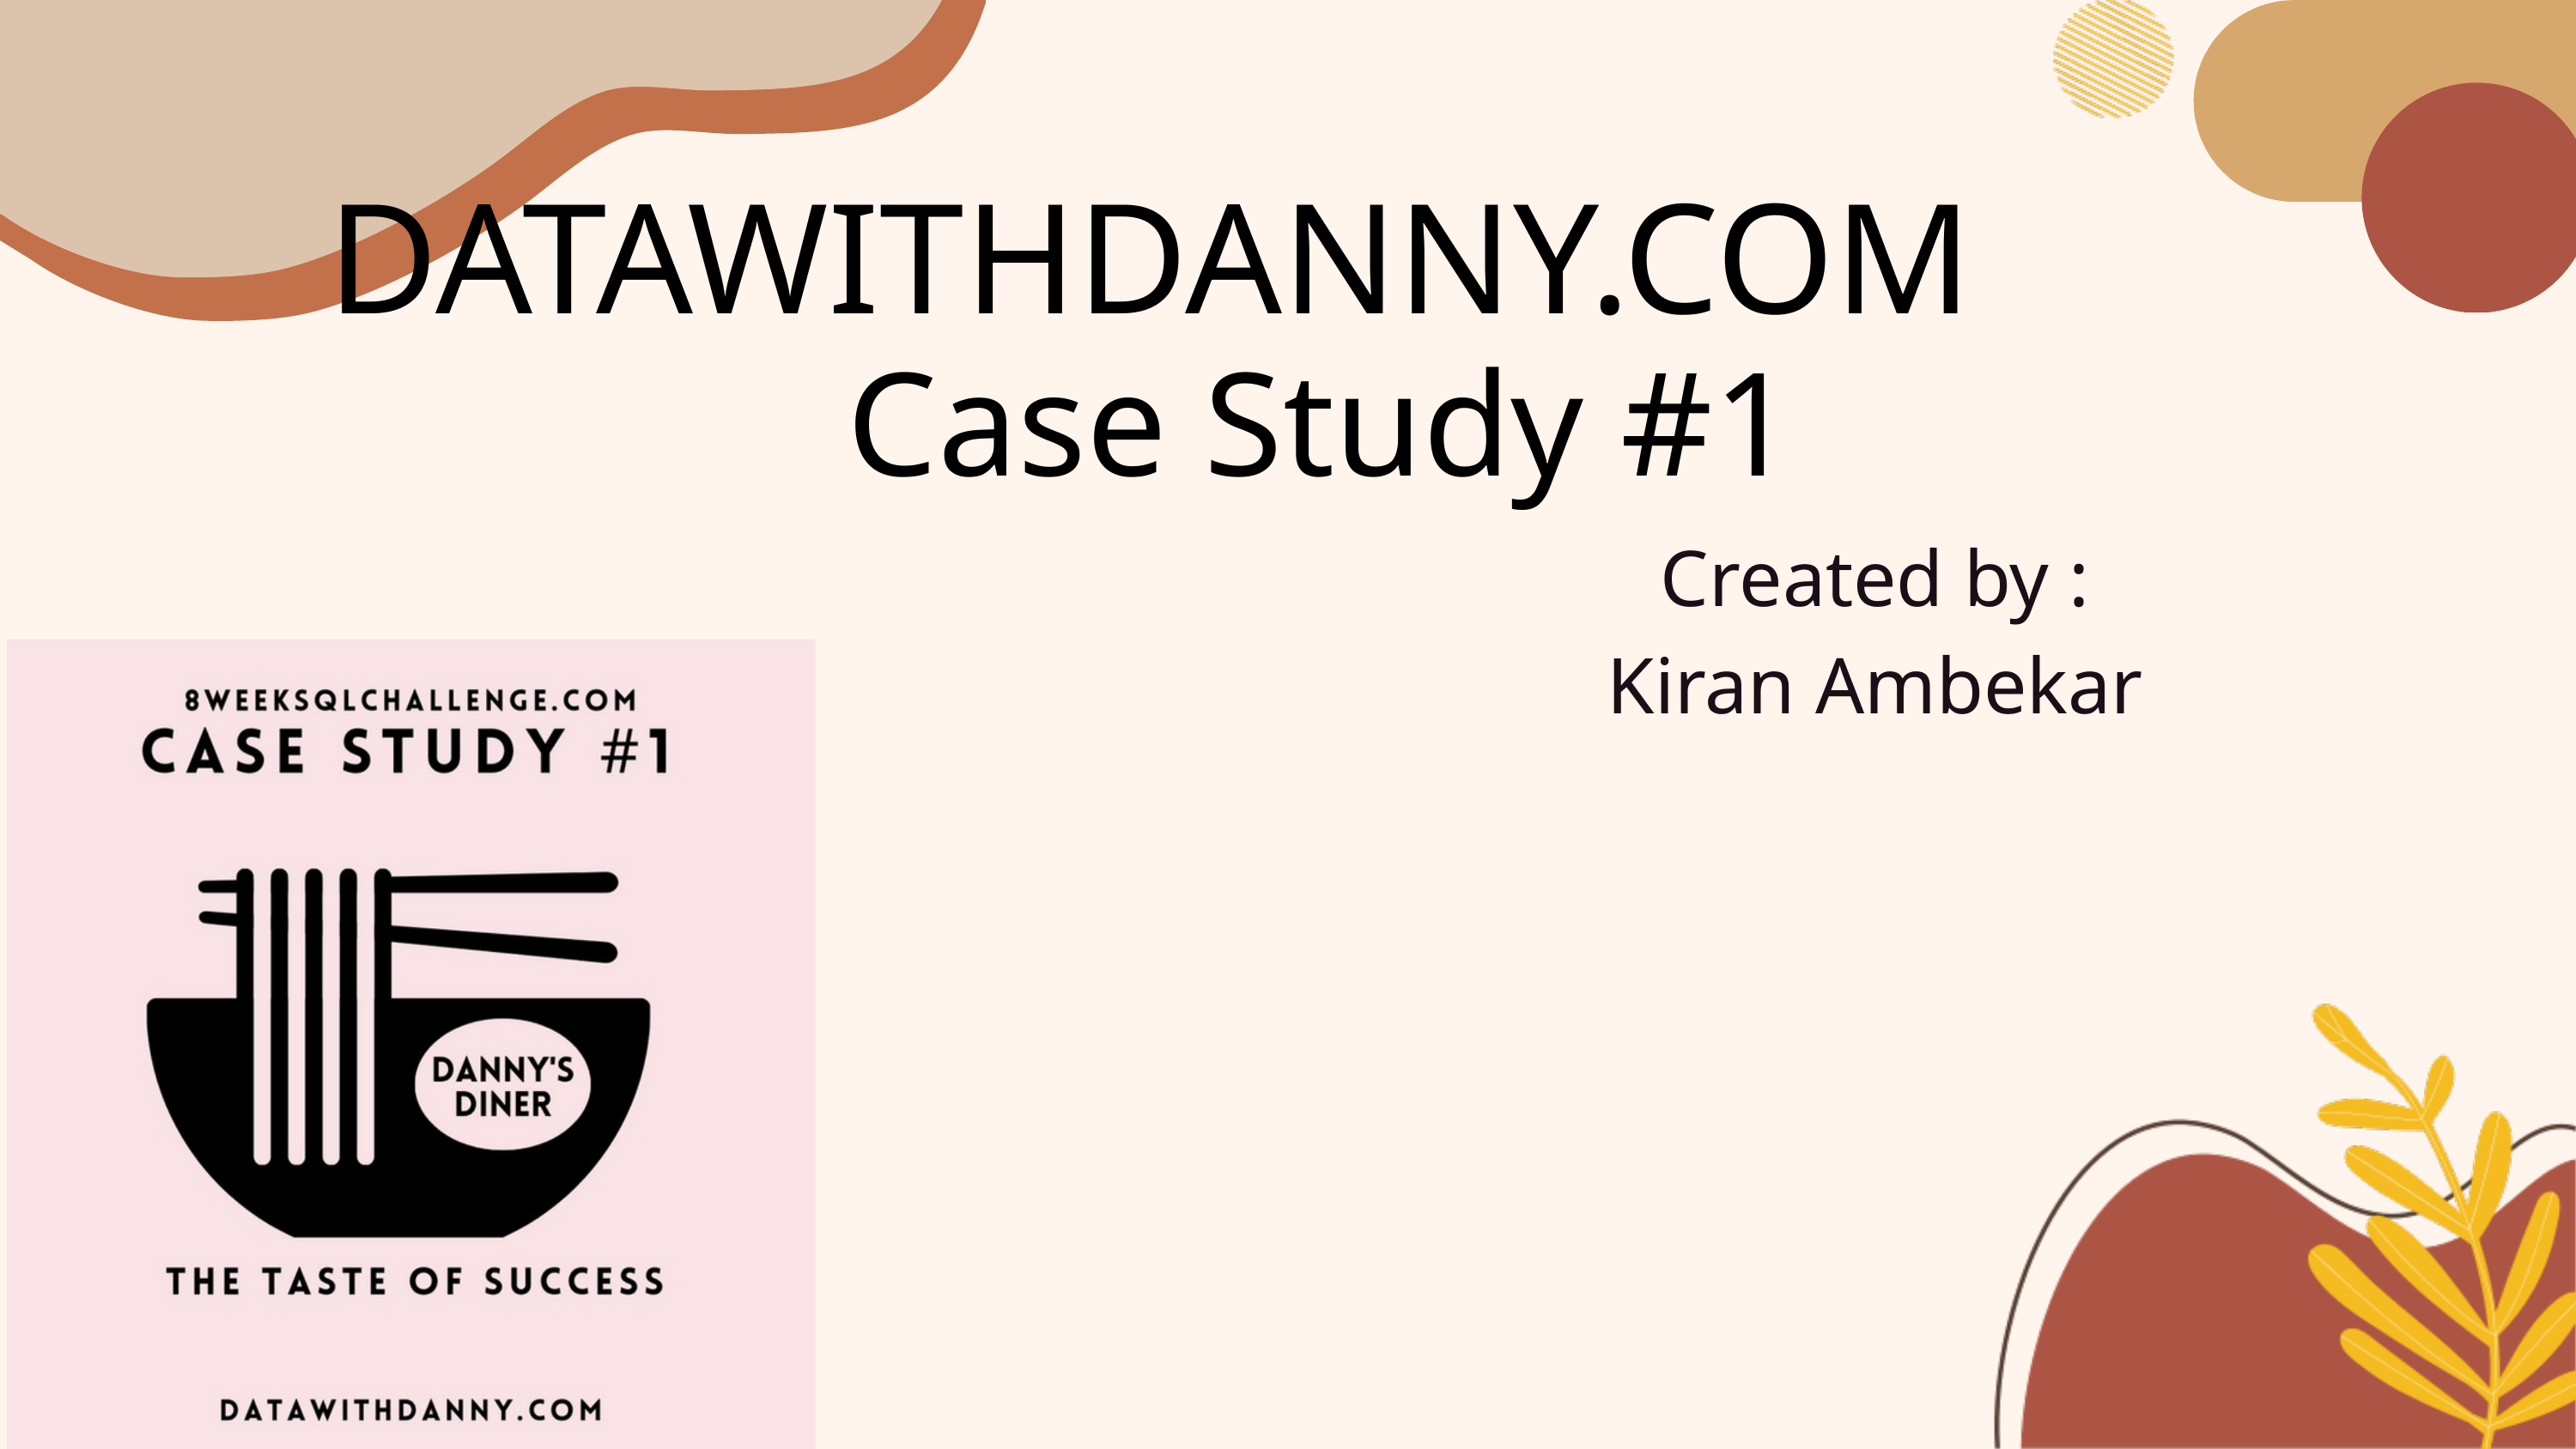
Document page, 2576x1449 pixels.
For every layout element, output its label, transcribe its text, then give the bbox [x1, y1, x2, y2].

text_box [0, 0, 998, 330]
text_box Created by : Kiran Ambekar [1597, 514, 2153, 730]
text_box [2045, 0, 2179, 129]
text_box [6, 640, 816, 1449]
text_box Case Study #1 [847, 344, 1820, 505]
text_box [1986, 996, 2576, 1449]
text_box DATAWITHDANNY.COM [327, 130, 2105, 344]
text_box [2184, 0, 2576, 322]
